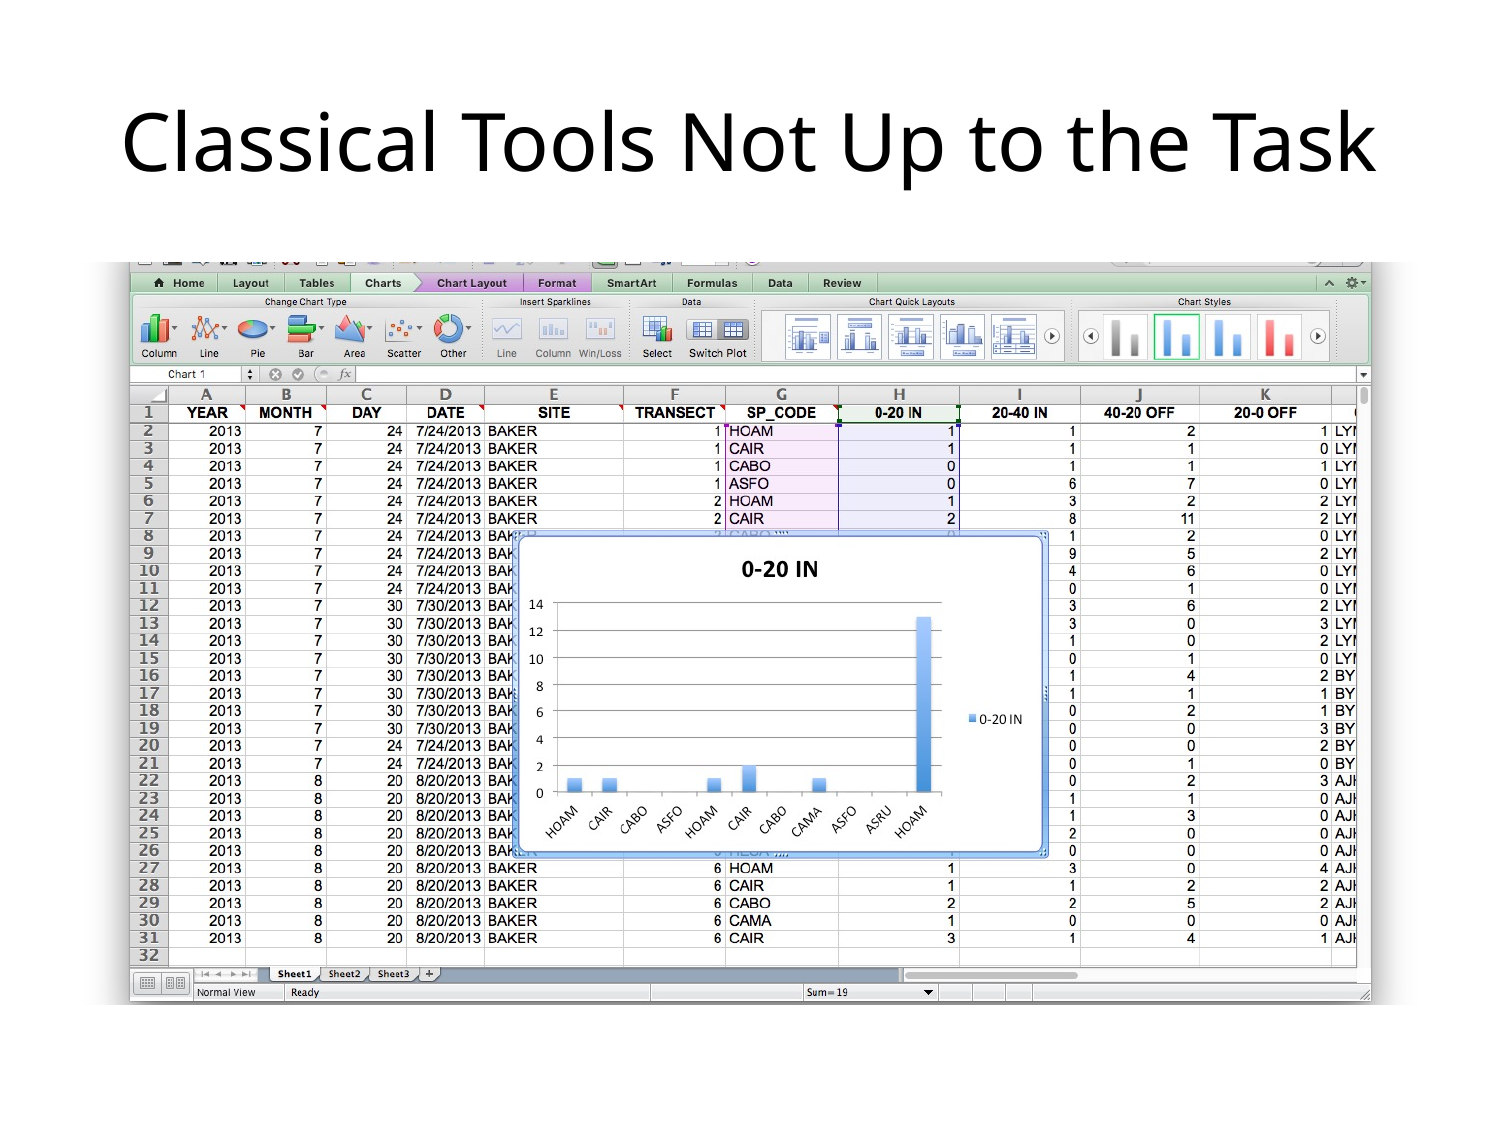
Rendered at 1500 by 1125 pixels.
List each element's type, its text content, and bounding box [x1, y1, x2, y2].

title Classical Tools Not Up to the Task [75, 45, 1425, 233]
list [74, 262, 1426, 1006]
